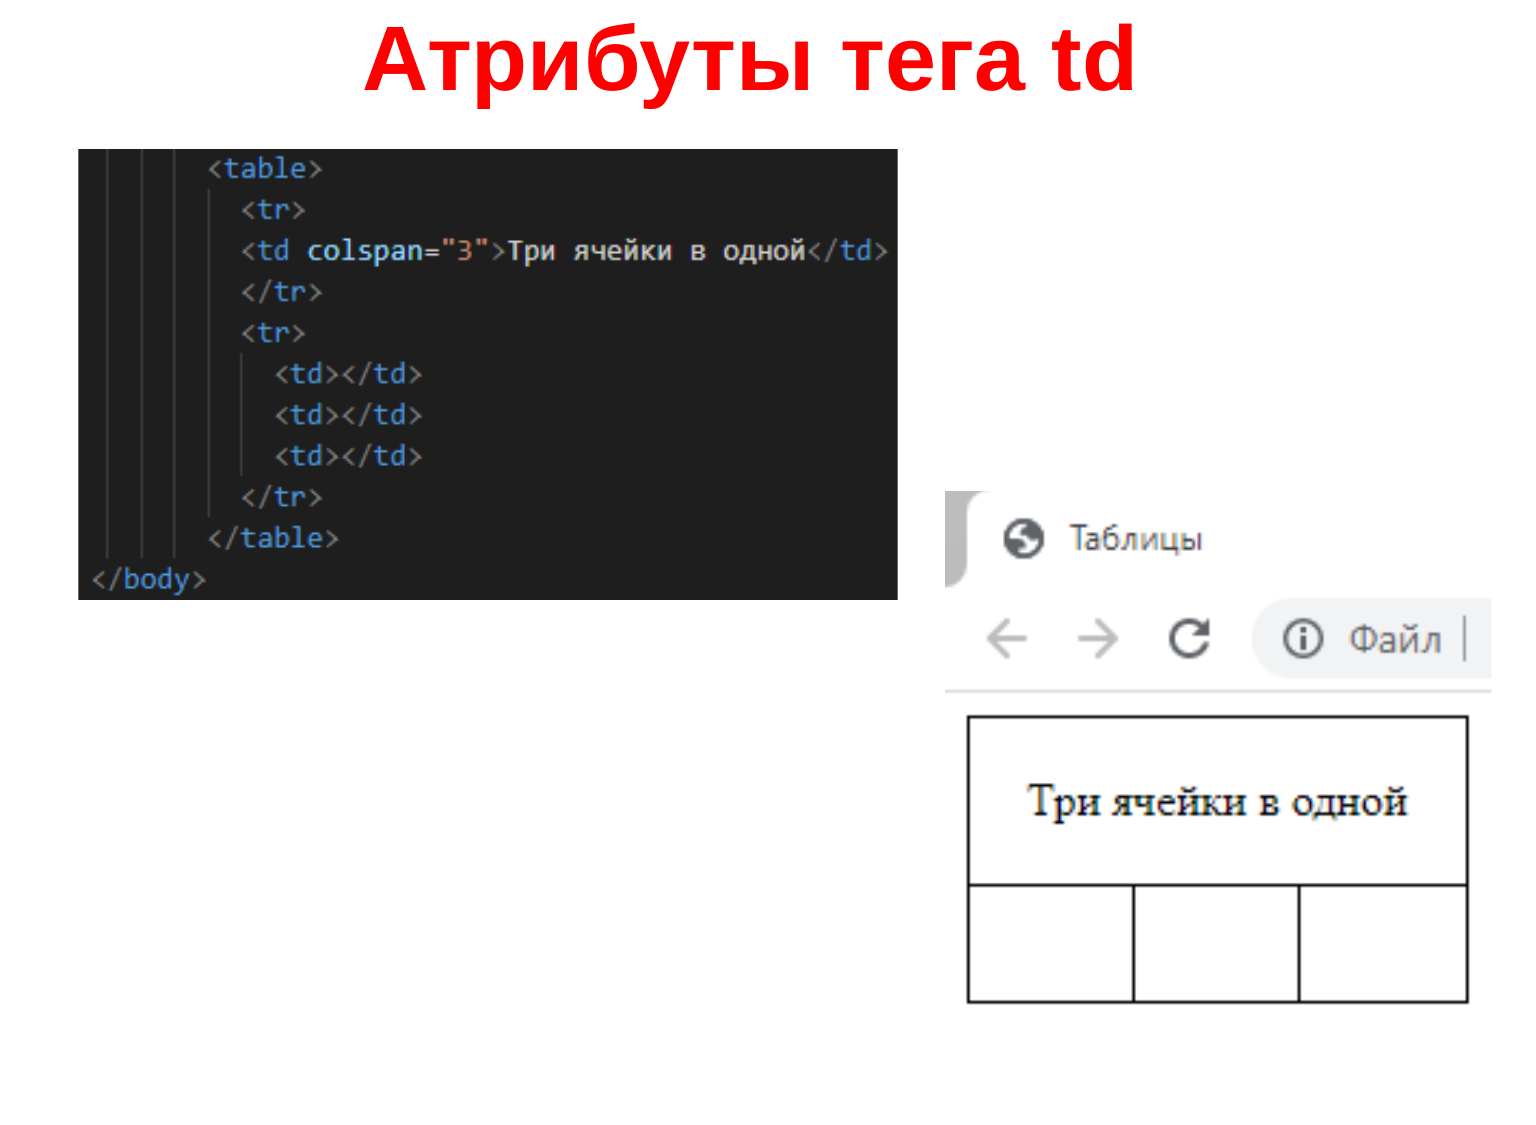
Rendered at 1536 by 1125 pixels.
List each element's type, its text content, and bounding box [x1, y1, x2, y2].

title Атрибуты тега td [59, 0, 1442, 148]
picture [944, 491, 1492, 1061]
picture [78, 148, 898, 601]
